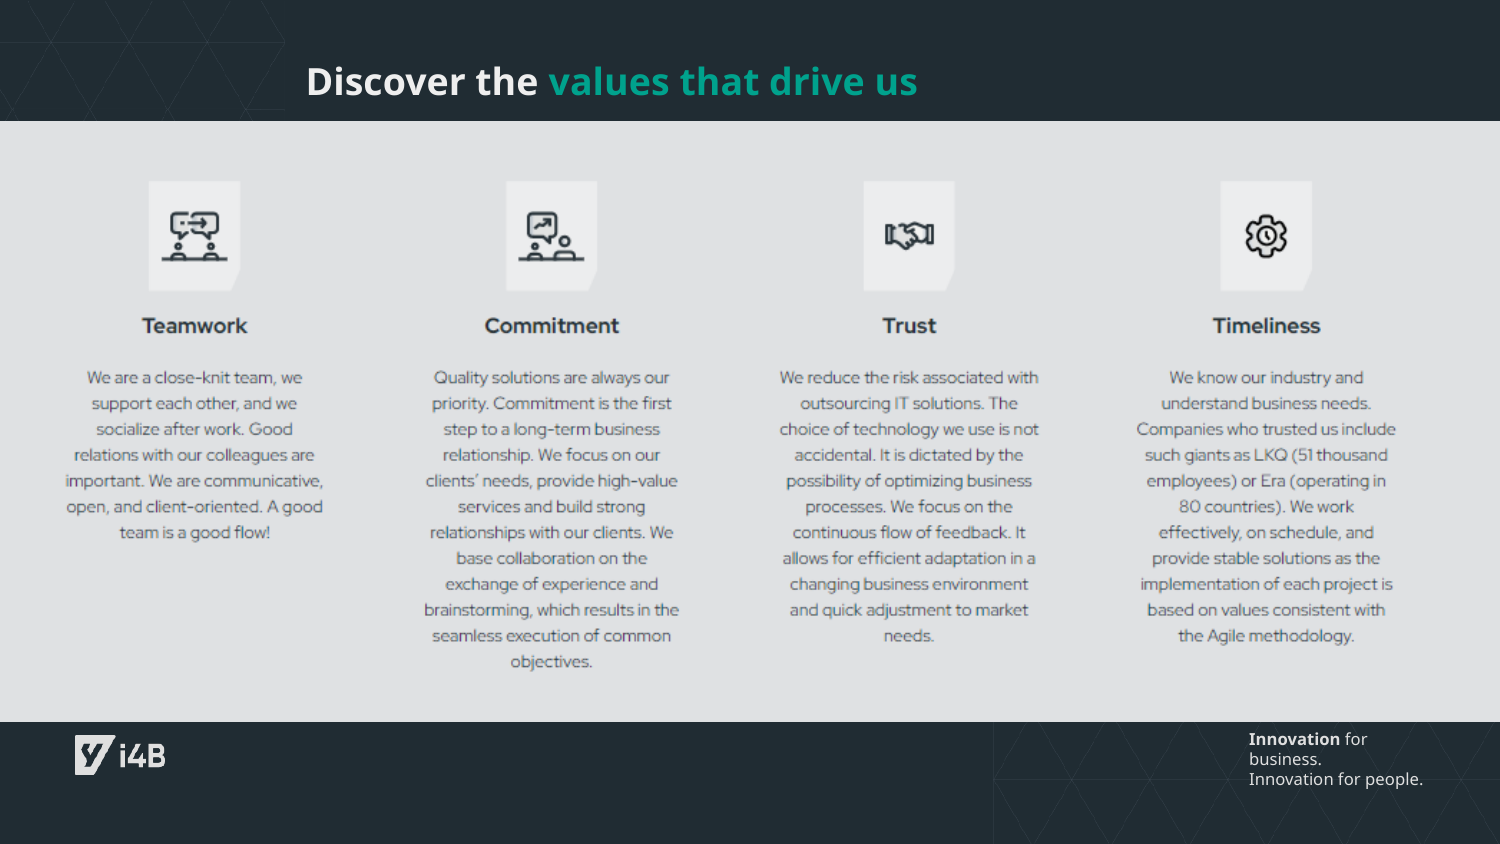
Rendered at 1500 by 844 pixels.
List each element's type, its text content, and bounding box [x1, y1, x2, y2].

text_box Discover the values that drive us [290, 50, 1075, 110]
picture [0, 0, 1500, 844]
